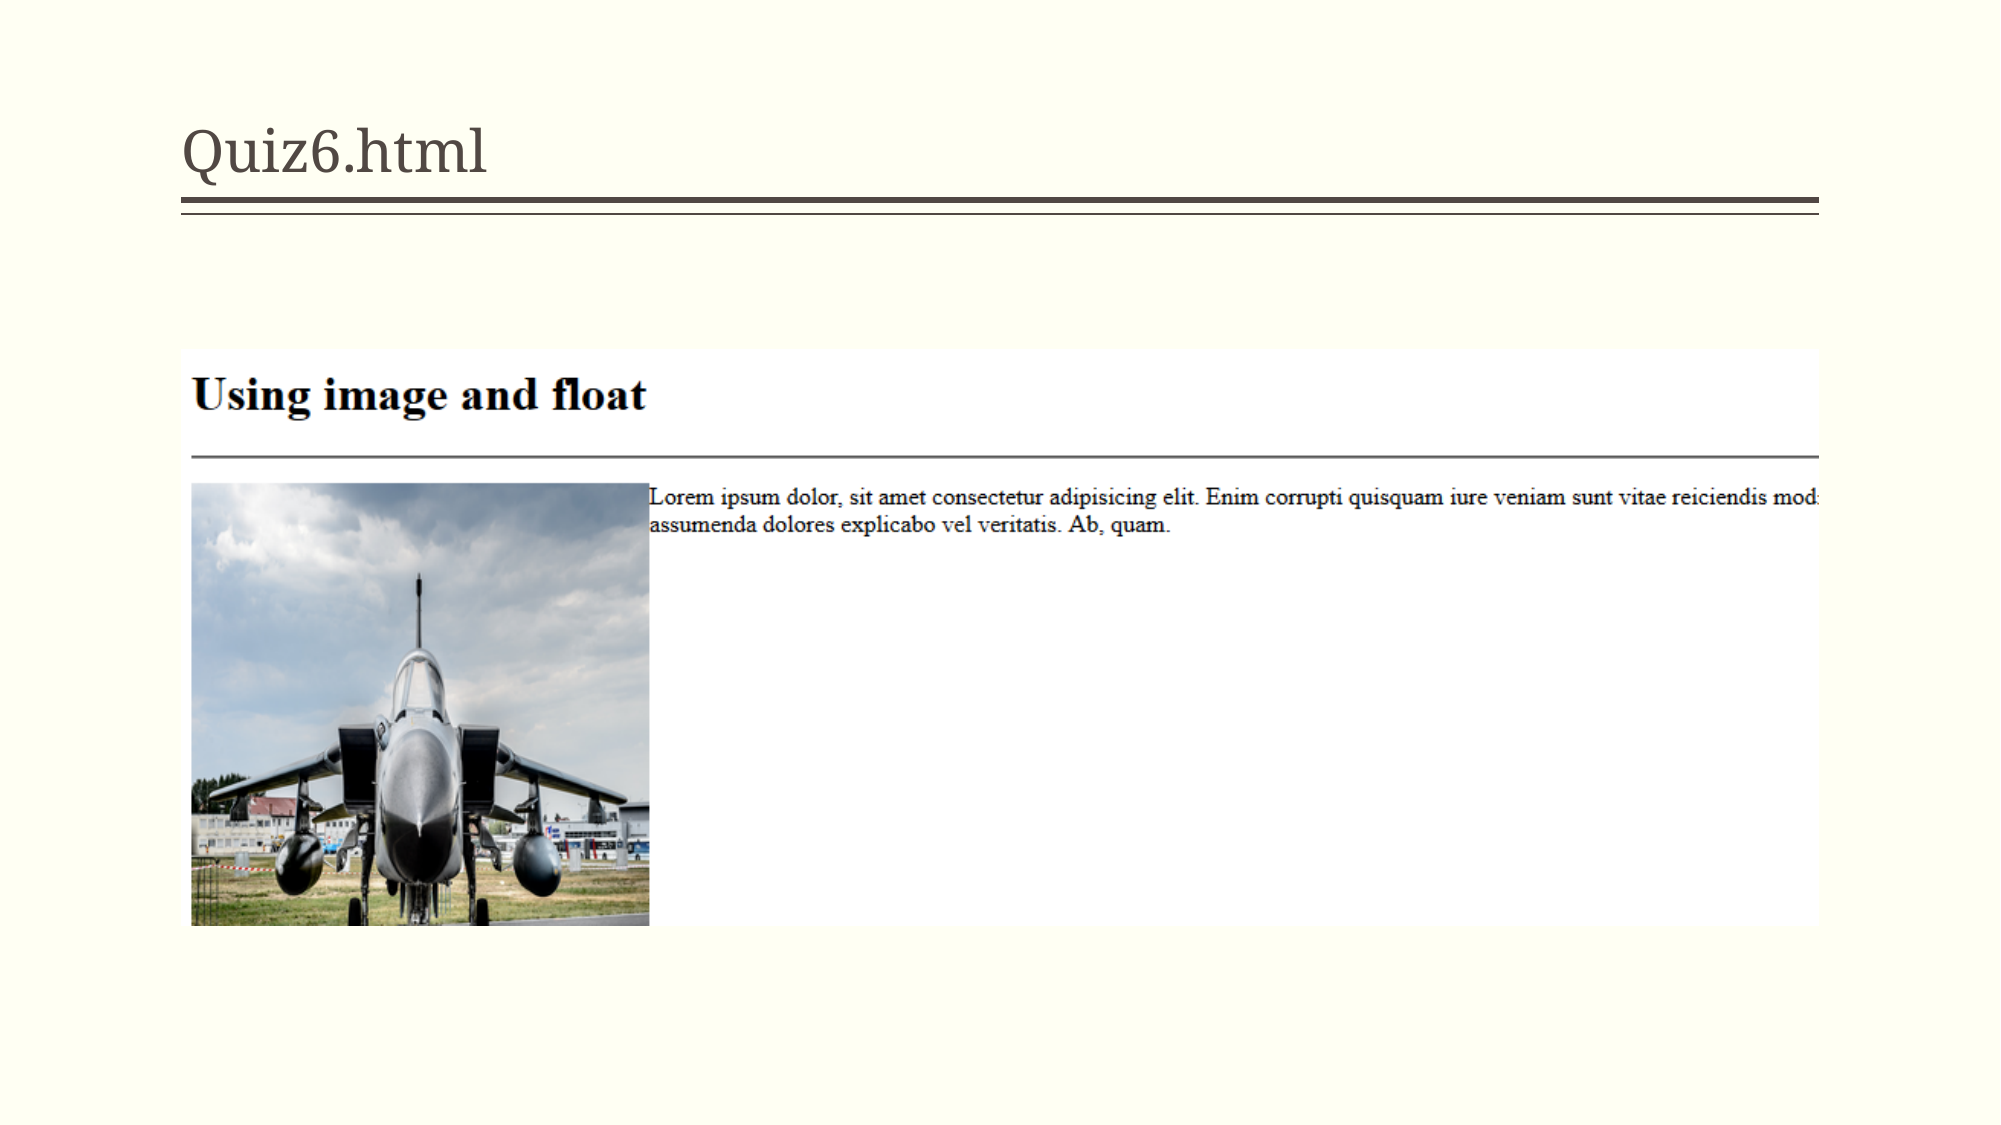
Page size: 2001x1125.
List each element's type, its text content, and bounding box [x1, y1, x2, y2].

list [181, 348, 1819, 926]
title Quiz6.html [181, 12, 1819, 193]
